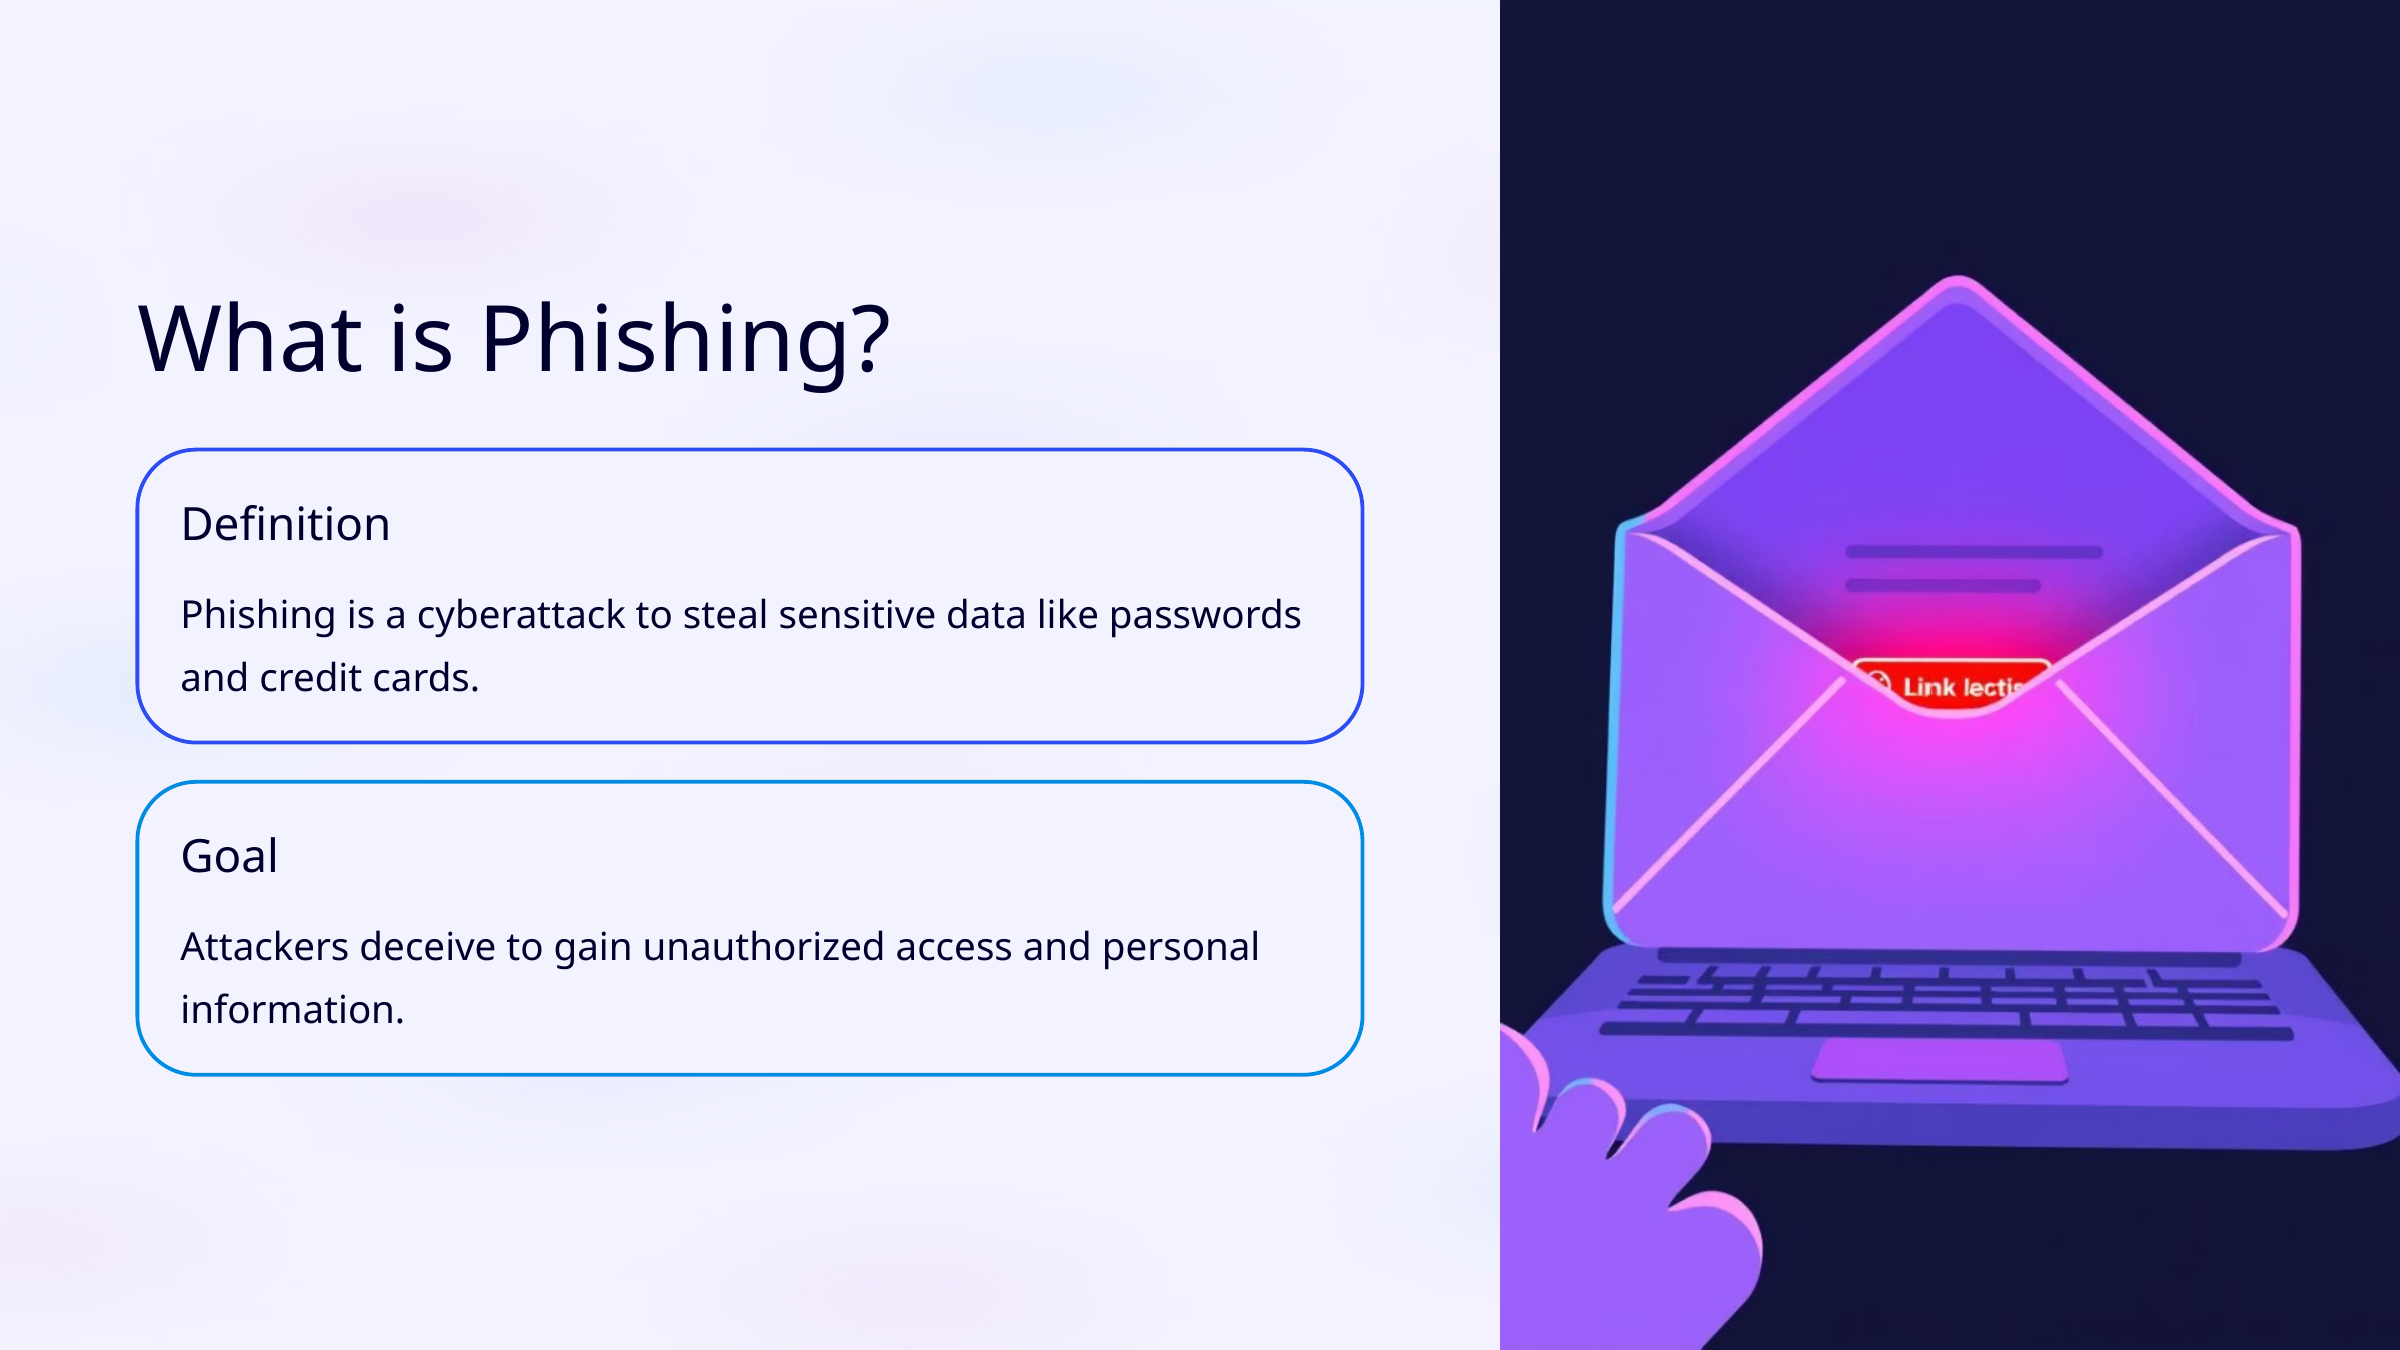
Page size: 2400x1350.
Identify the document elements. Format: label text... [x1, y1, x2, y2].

picture [1499, 0, 2400, 1350]
text_box [137, 449, 1363, 743]
text_box Goal [180, 824, 643, 883]
text_box Definition [180, 492, 643, 551]
text_box [137, 781, 1363, 1075]
text_box Attackers deceive to gain unauthorized access and personal information. [180, 906, 1320, 1032]
text_box What is Phishing? [137, 275, 1062, 391]
text_box Phishing is a cyberattack to steal sensitive data like passwords and credit cards. [180, 573, 1320, 700]
